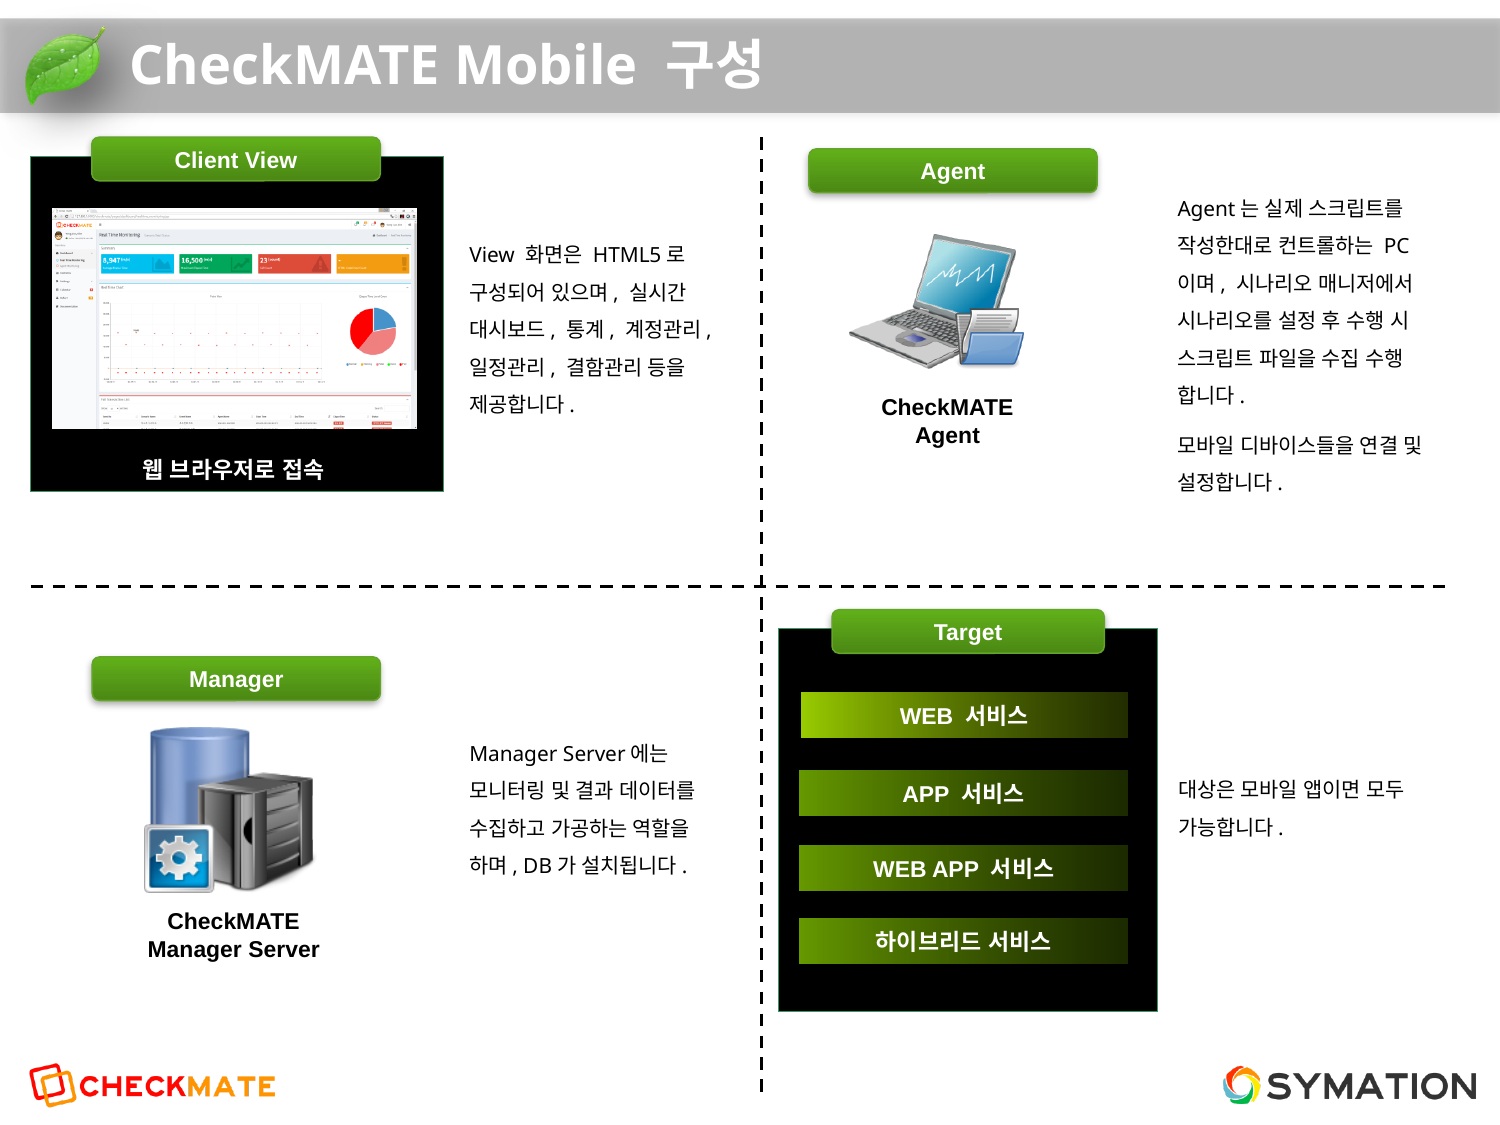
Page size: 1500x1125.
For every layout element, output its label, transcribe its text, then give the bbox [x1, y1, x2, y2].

picture [51, 207, 418, 429]
text_box 대상은 모바일 앱이면 모두 가능합니다. [1163, 757, 1448, 847]
text_box 웹 브라우저로 접속 [58, 448, 410, 491]
text_box [778, 628, 1158, 1012]
text_box 하이브리드 서비스 [799, 919, 1128, 964]
text_box Manager [91, 656, 382, 702]
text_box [799, 692, 1129, 816]
picture [144, 726, 317, 893]
text_box Target [831, 608, 1106, 655]
title CheckMATE Mobile 구성 [114, 30, 1500, 108]
text_box WEB APP 서비스 [799, 845, 1128, 891]
picture [1217, 1062, 1482, 1108]
text_box CheckMATE Manager Server [53, 899, 415, 969]
text_box CheckMATE Agent [767, 385, 1128, 456]
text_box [849, 234, 1024, 370]
text_box Client View [91, 136, 382, 182]
text_box View 화면은 HTML5로 구성되어 있으며, 실시간 대시보드, 통계, 계정관리, 일정관리, 결함관리 등을 제공합니다. [454, 222, 739, 425]
picture [23, 1056, 283, 1114]
text_box Agent는 실제 스크립트를 작성한대로 컨트롤하는 PC이며, 시나리오 매니저에서 시나리오를 설정 후 수행 시 스크립트 파일을 수집 수행 합니다. 모바일 디바이스들을 연결 및 설정합니다. [1162, 175, 1447, 503]
picture [23, 23, 111, 110]
text_box Agent [808, 148, 1098, 194]
text_box Manager Server에는 모니터링 및 결과 데이터를 수집하고 가공하는 역할을 하며, DB가 설치됩니다. [454, 720, 739, 886]
text_box [30, 156, 443, 492]
